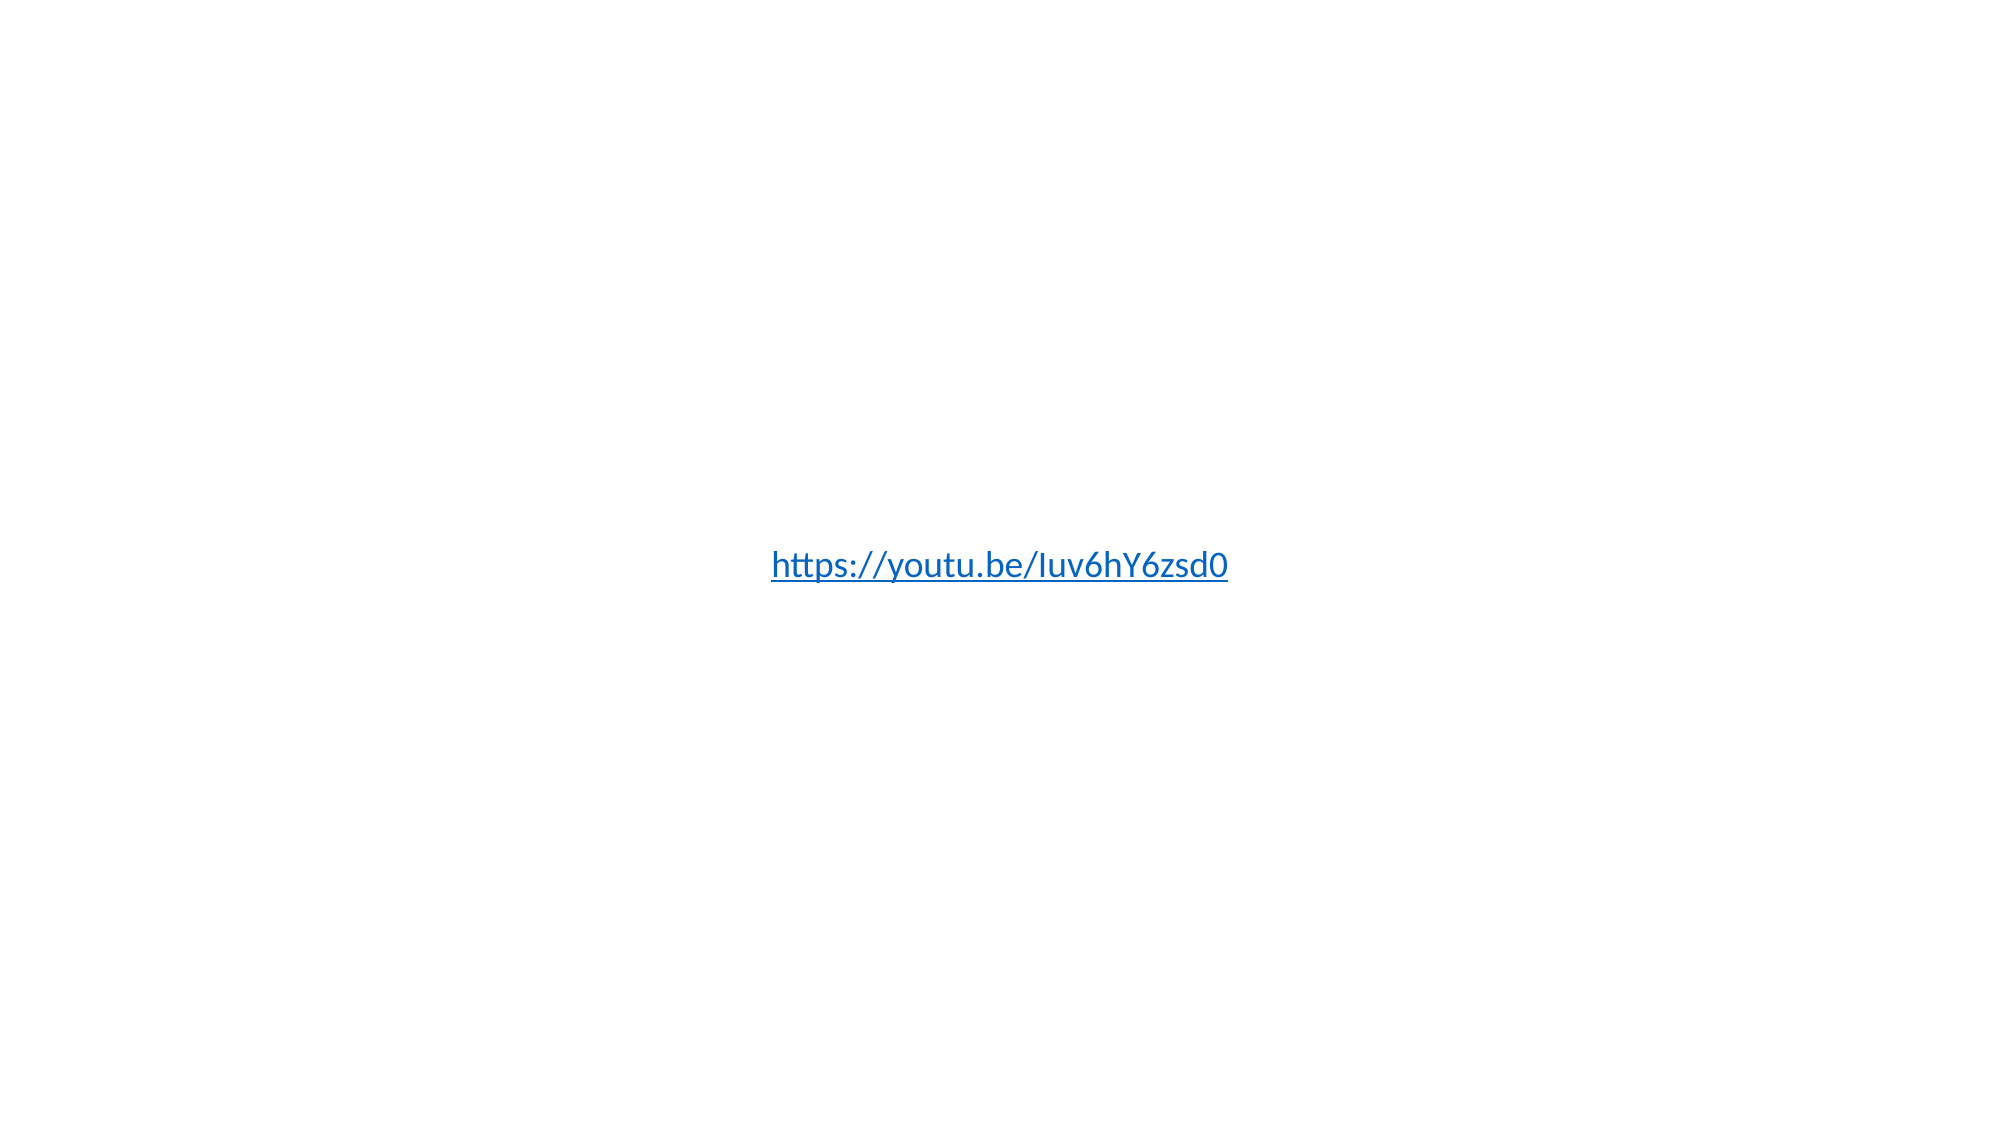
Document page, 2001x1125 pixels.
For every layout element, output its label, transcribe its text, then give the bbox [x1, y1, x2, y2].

text_box https://youtu.be/Iuv6hY6zsd0 [499, 532, 1500, 593]
